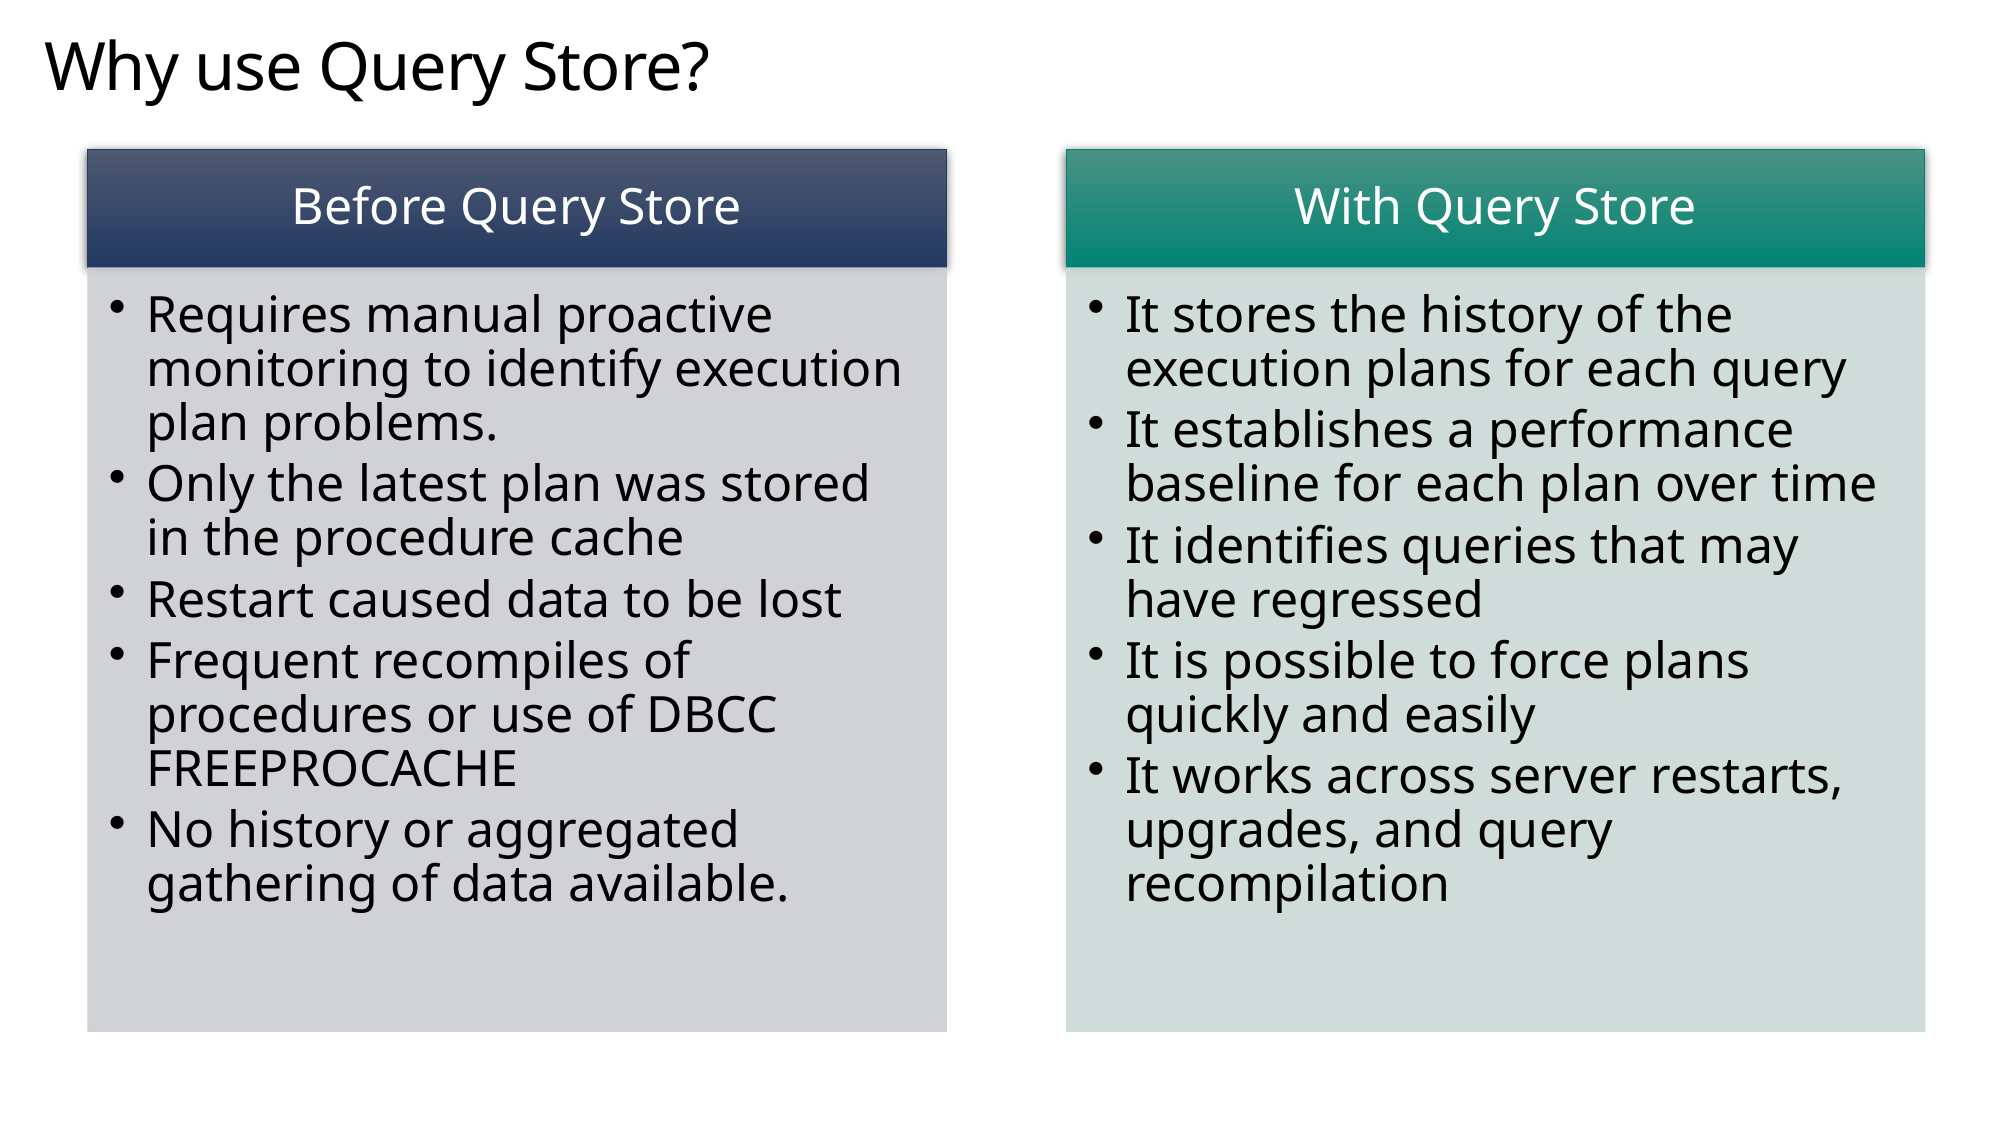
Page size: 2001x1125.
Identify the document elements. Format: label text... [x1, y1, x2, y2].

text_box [87, 148, 1925, 1033]
title Why use Query Store? [44, 28, 1845, 105]
